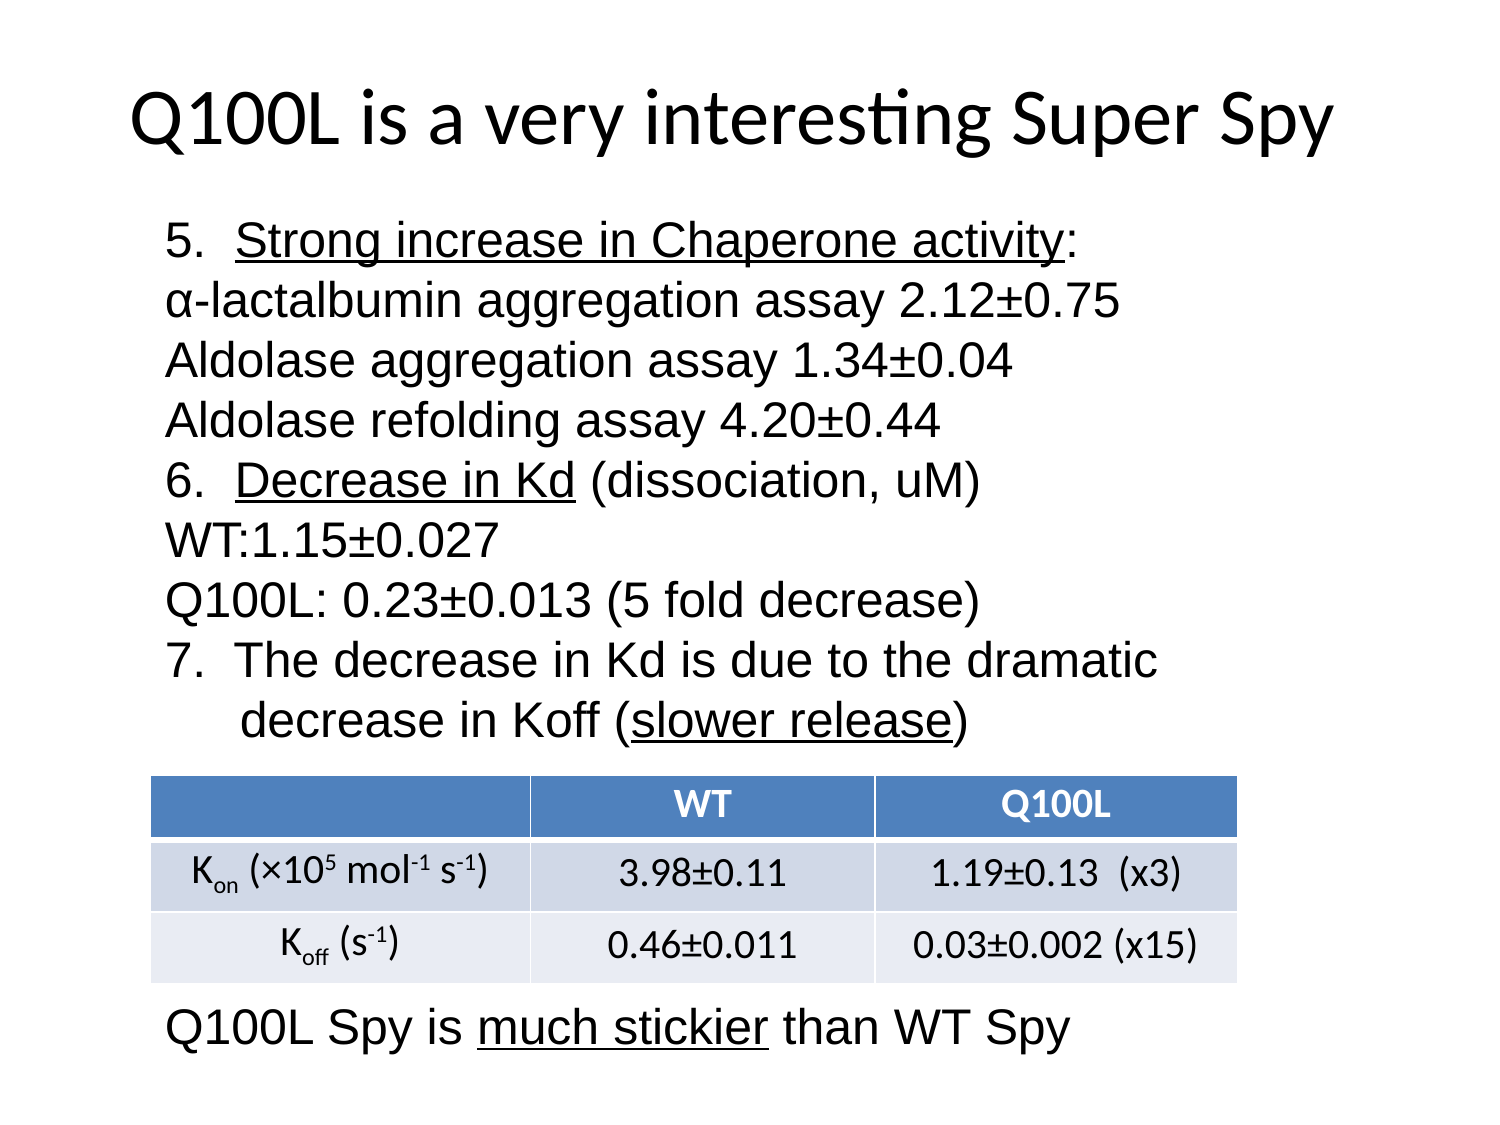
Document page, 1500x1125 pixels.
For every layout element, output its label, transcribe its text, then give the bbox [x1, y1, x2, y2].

table_cell Kon (×105 mol-1 s-1) [151, 843, 530, 911]
text_box 5. Strong increase in Chaperone activity: α-lactalbumin aggregation assay 2.12±0.75 Aldolase aggregation assay 1.34±0.04 Aldolase refolding assay 4.20±0.44 6. Decrease in Kd (dissociation, uM) WT:1.15±0.027 Q100L: 0.23±0.013 (5 fold decrease) 7. The decrease in Kd is due to the dramatic decrease in Koff (slower release) [150, 199, 1225, 774]
text_box 5. Strong increase in Chaperone activity: α-lactalbumin aggregation assay 2.12±0.75 Aldolase aggregation assay 1.34±0.04 Aldolase refolding assay 4.20±0.44 6. Decrease in Kd (dissociation, uM) WT:1.15±0.027 Q100L: 0.23±0.013 (5 fold decrease) 7. The decrease in Kd is due to the dramatic decrease in Koff (slower release) [150, 985, 1225, 1125]
table_header [151, 776, 530, 837]
table_header Q100L [876, 776, 1237, 837]
table_cell 0.03±0.002 (x15) [876, 913, 1237, 983]
text_box Q100L Spy is much stickier than WT Spy [150, 987, 1150, 1063]
title Q100L is a very interesting Super Spy [58, 18, 1409, 207]
table_cell Koff (s-1) [151, 913, 530, 983]
table_cell 3.98±0.11 [531, 843, 874, 911]
table_cell 0.46±0.011 [531, 913, 874, 983]
table_header WT [531, 776, 874, 837]
table_cell 1.19±0.13 (x3) [876, 843, 1237, 911]
